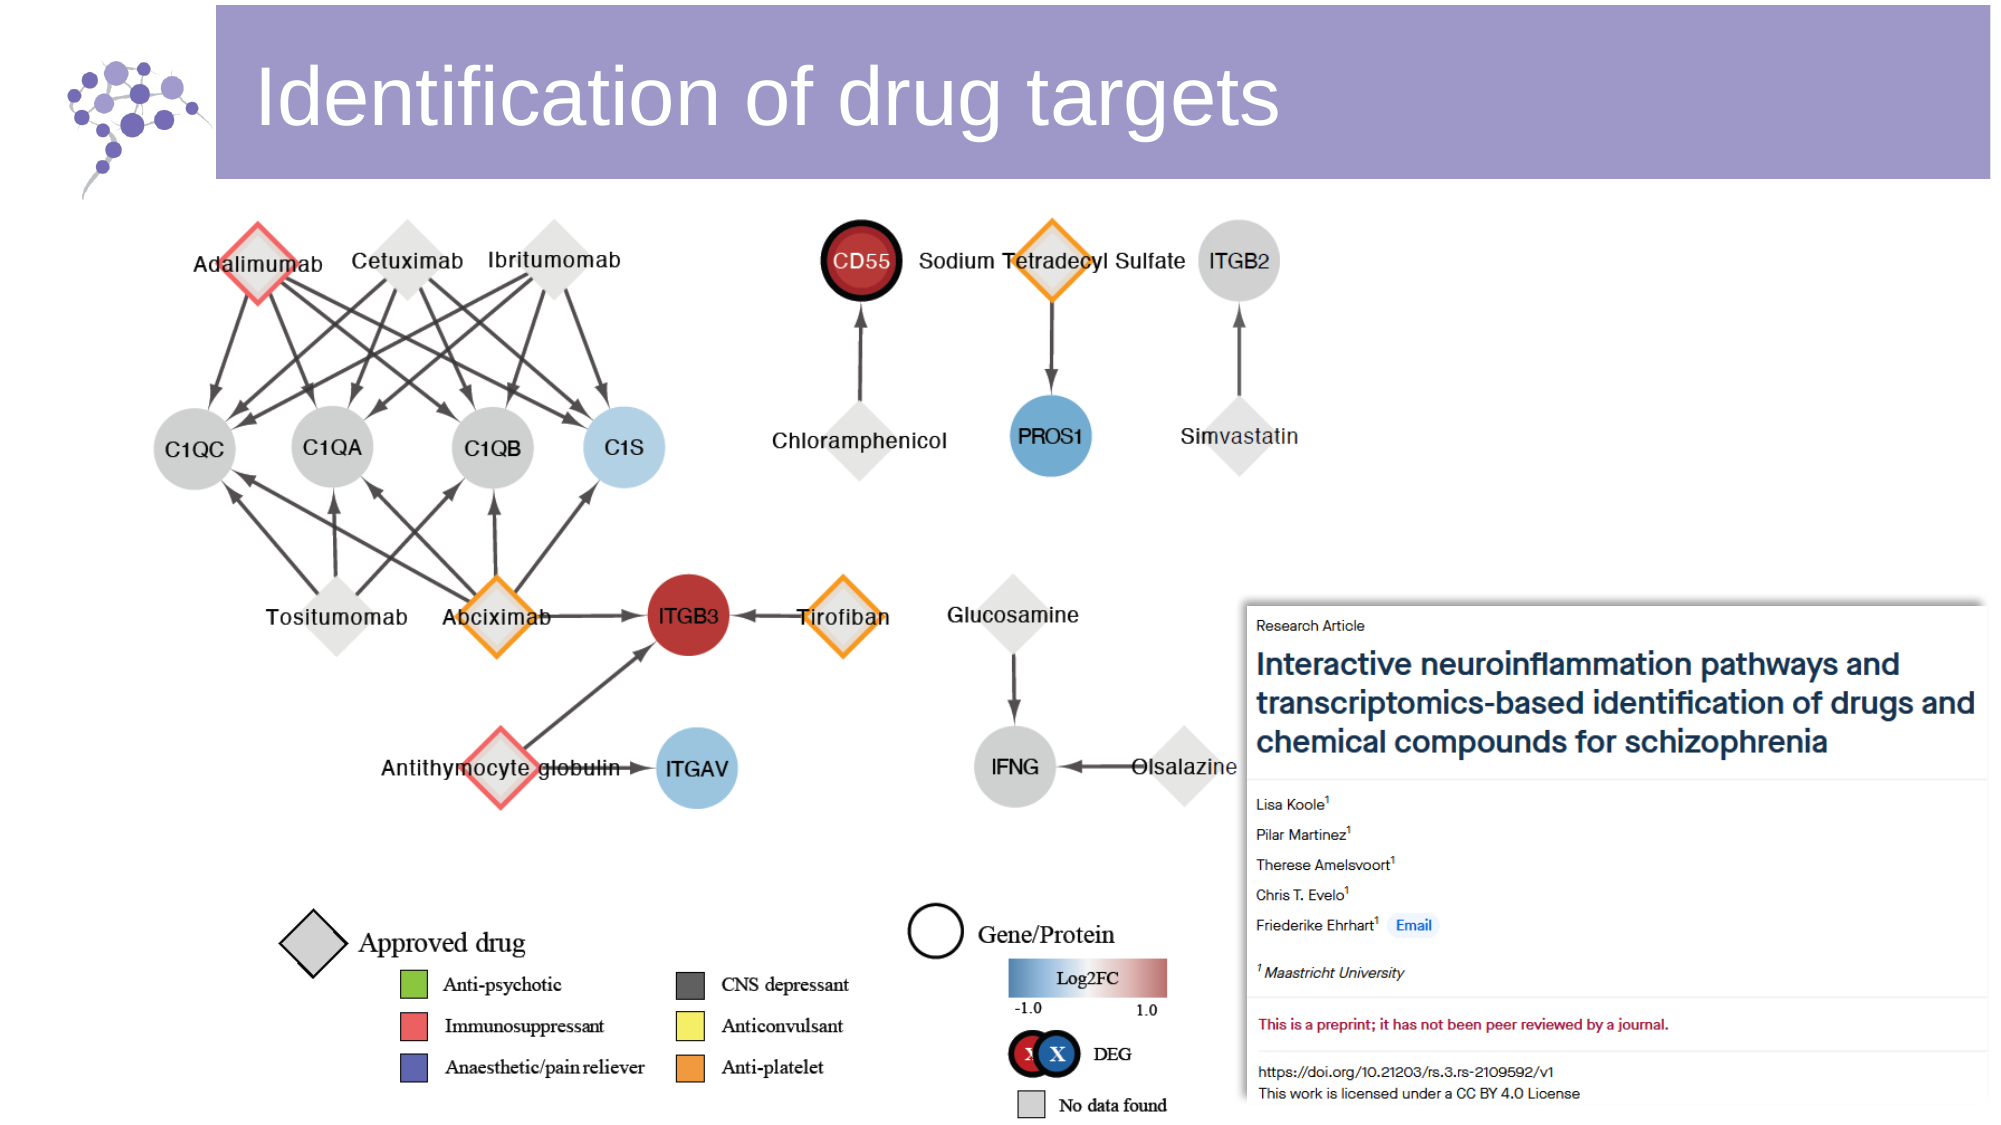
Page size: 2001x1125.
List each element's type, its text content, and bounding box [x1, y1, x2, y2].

text_box Identification of drug targets [215, 4, 1991, 180]
picture [62, 55, 1987, 1125]
